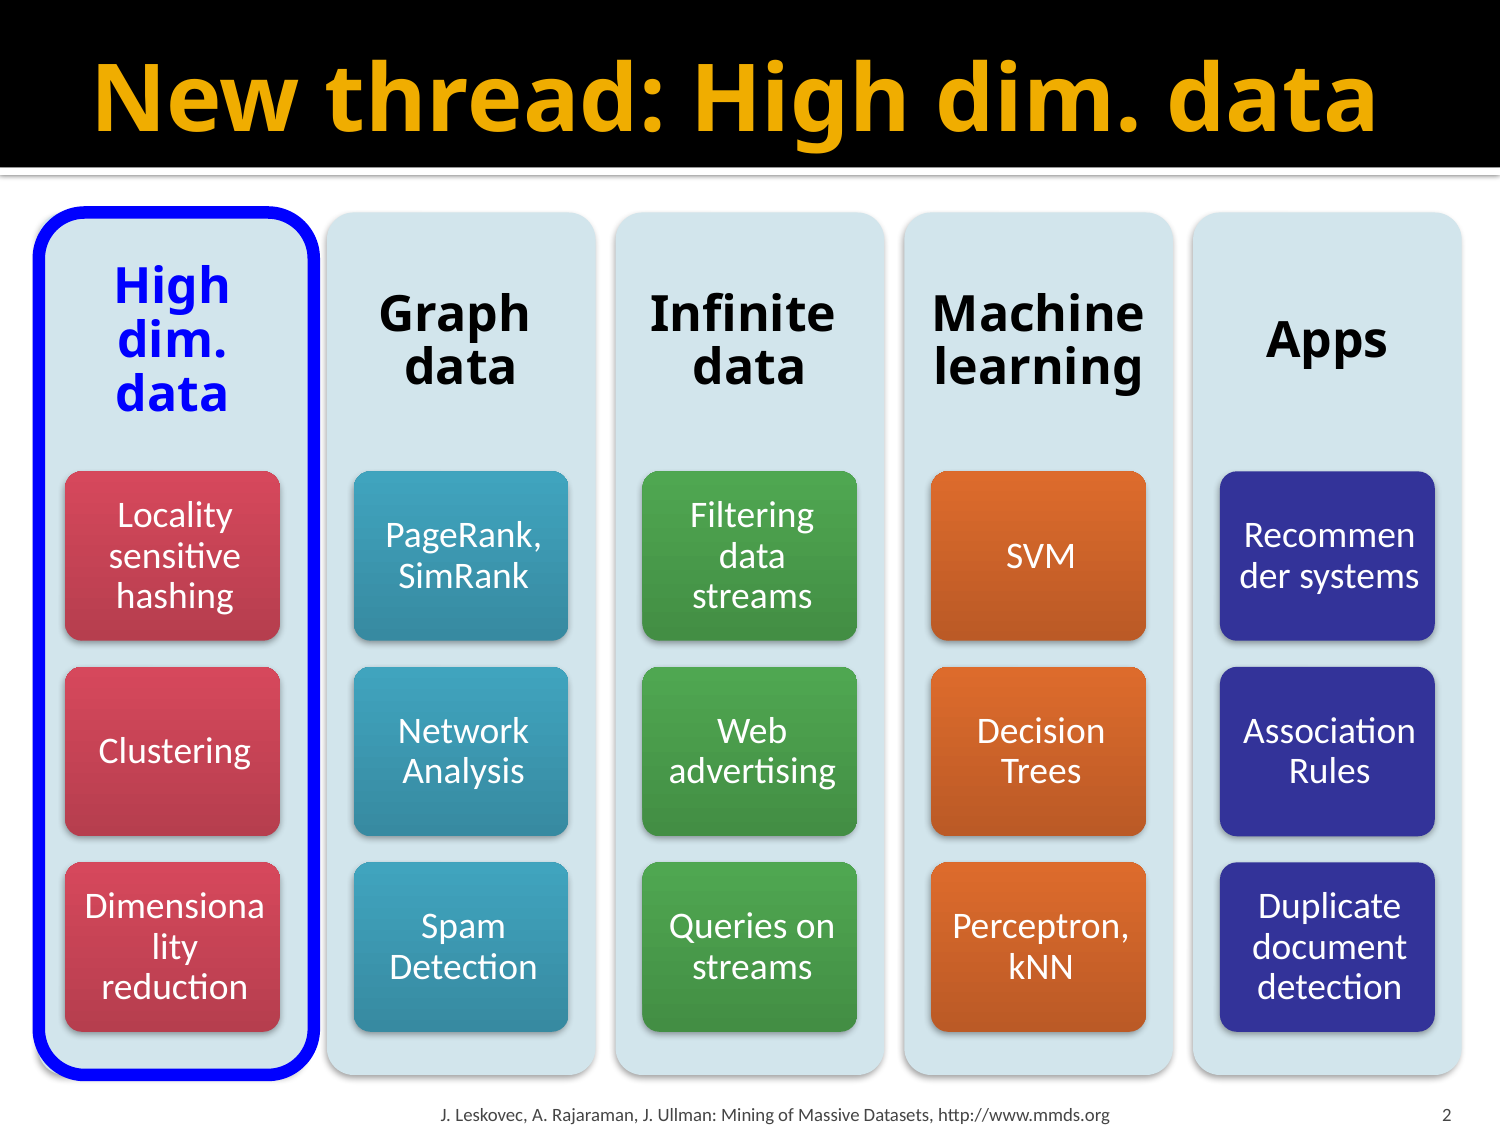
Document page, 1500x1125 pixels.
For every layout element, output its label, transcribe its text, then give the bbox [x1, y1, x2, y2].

slide_number 2 [1345, 1082, 1467, 1125]
footer J. Leskovec, A. Rajaraman, J. Ullman: Mining of Massive Datasets, http://www.mmds.org [433, 1085, 1337, 1125]
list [37, 212, 1463, 1075]
title New thread: High dim. data [75, 12, 1425, 175]
